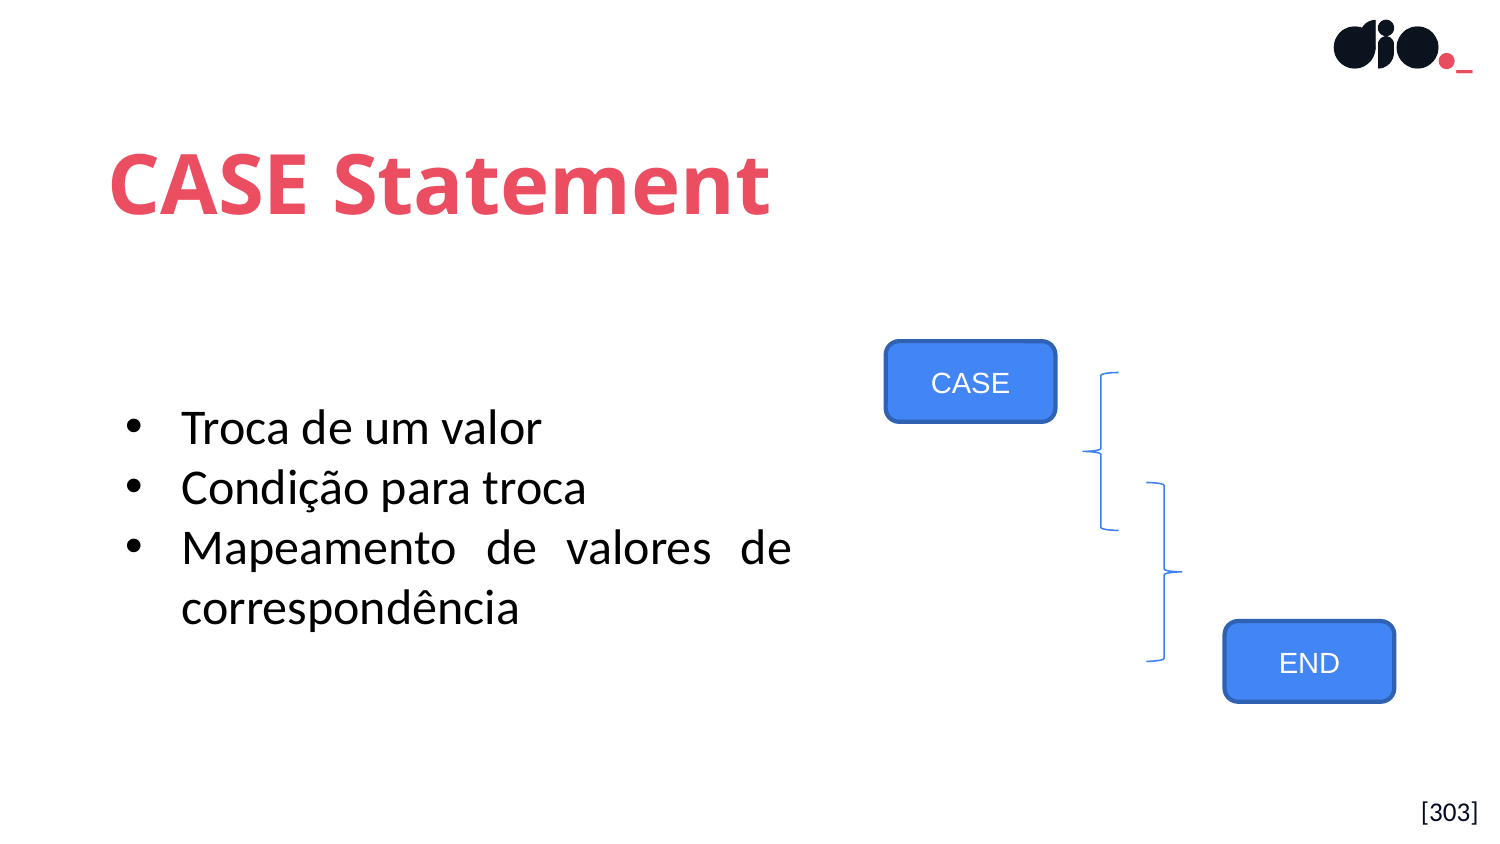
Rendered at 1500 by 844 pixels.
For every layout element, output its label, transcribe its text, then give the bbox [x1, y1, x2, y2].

text_box CASE [883, 339, 1058, 424]
text_box END [1222, 618, 1397, 704]
text_box [1146, 481, 1183, 663]
text_box [1082, 371, 1119, 532]
picture [1333, 19, 1473, 74]
text_box CASE Statement [92, 104, 1395, 243]
slide_number [303] [1403, 779, 1494, 844]
text_box Troca de um valor Condição para troca Mapeamento de valores de correspondência [110, 272, 808, 758]
